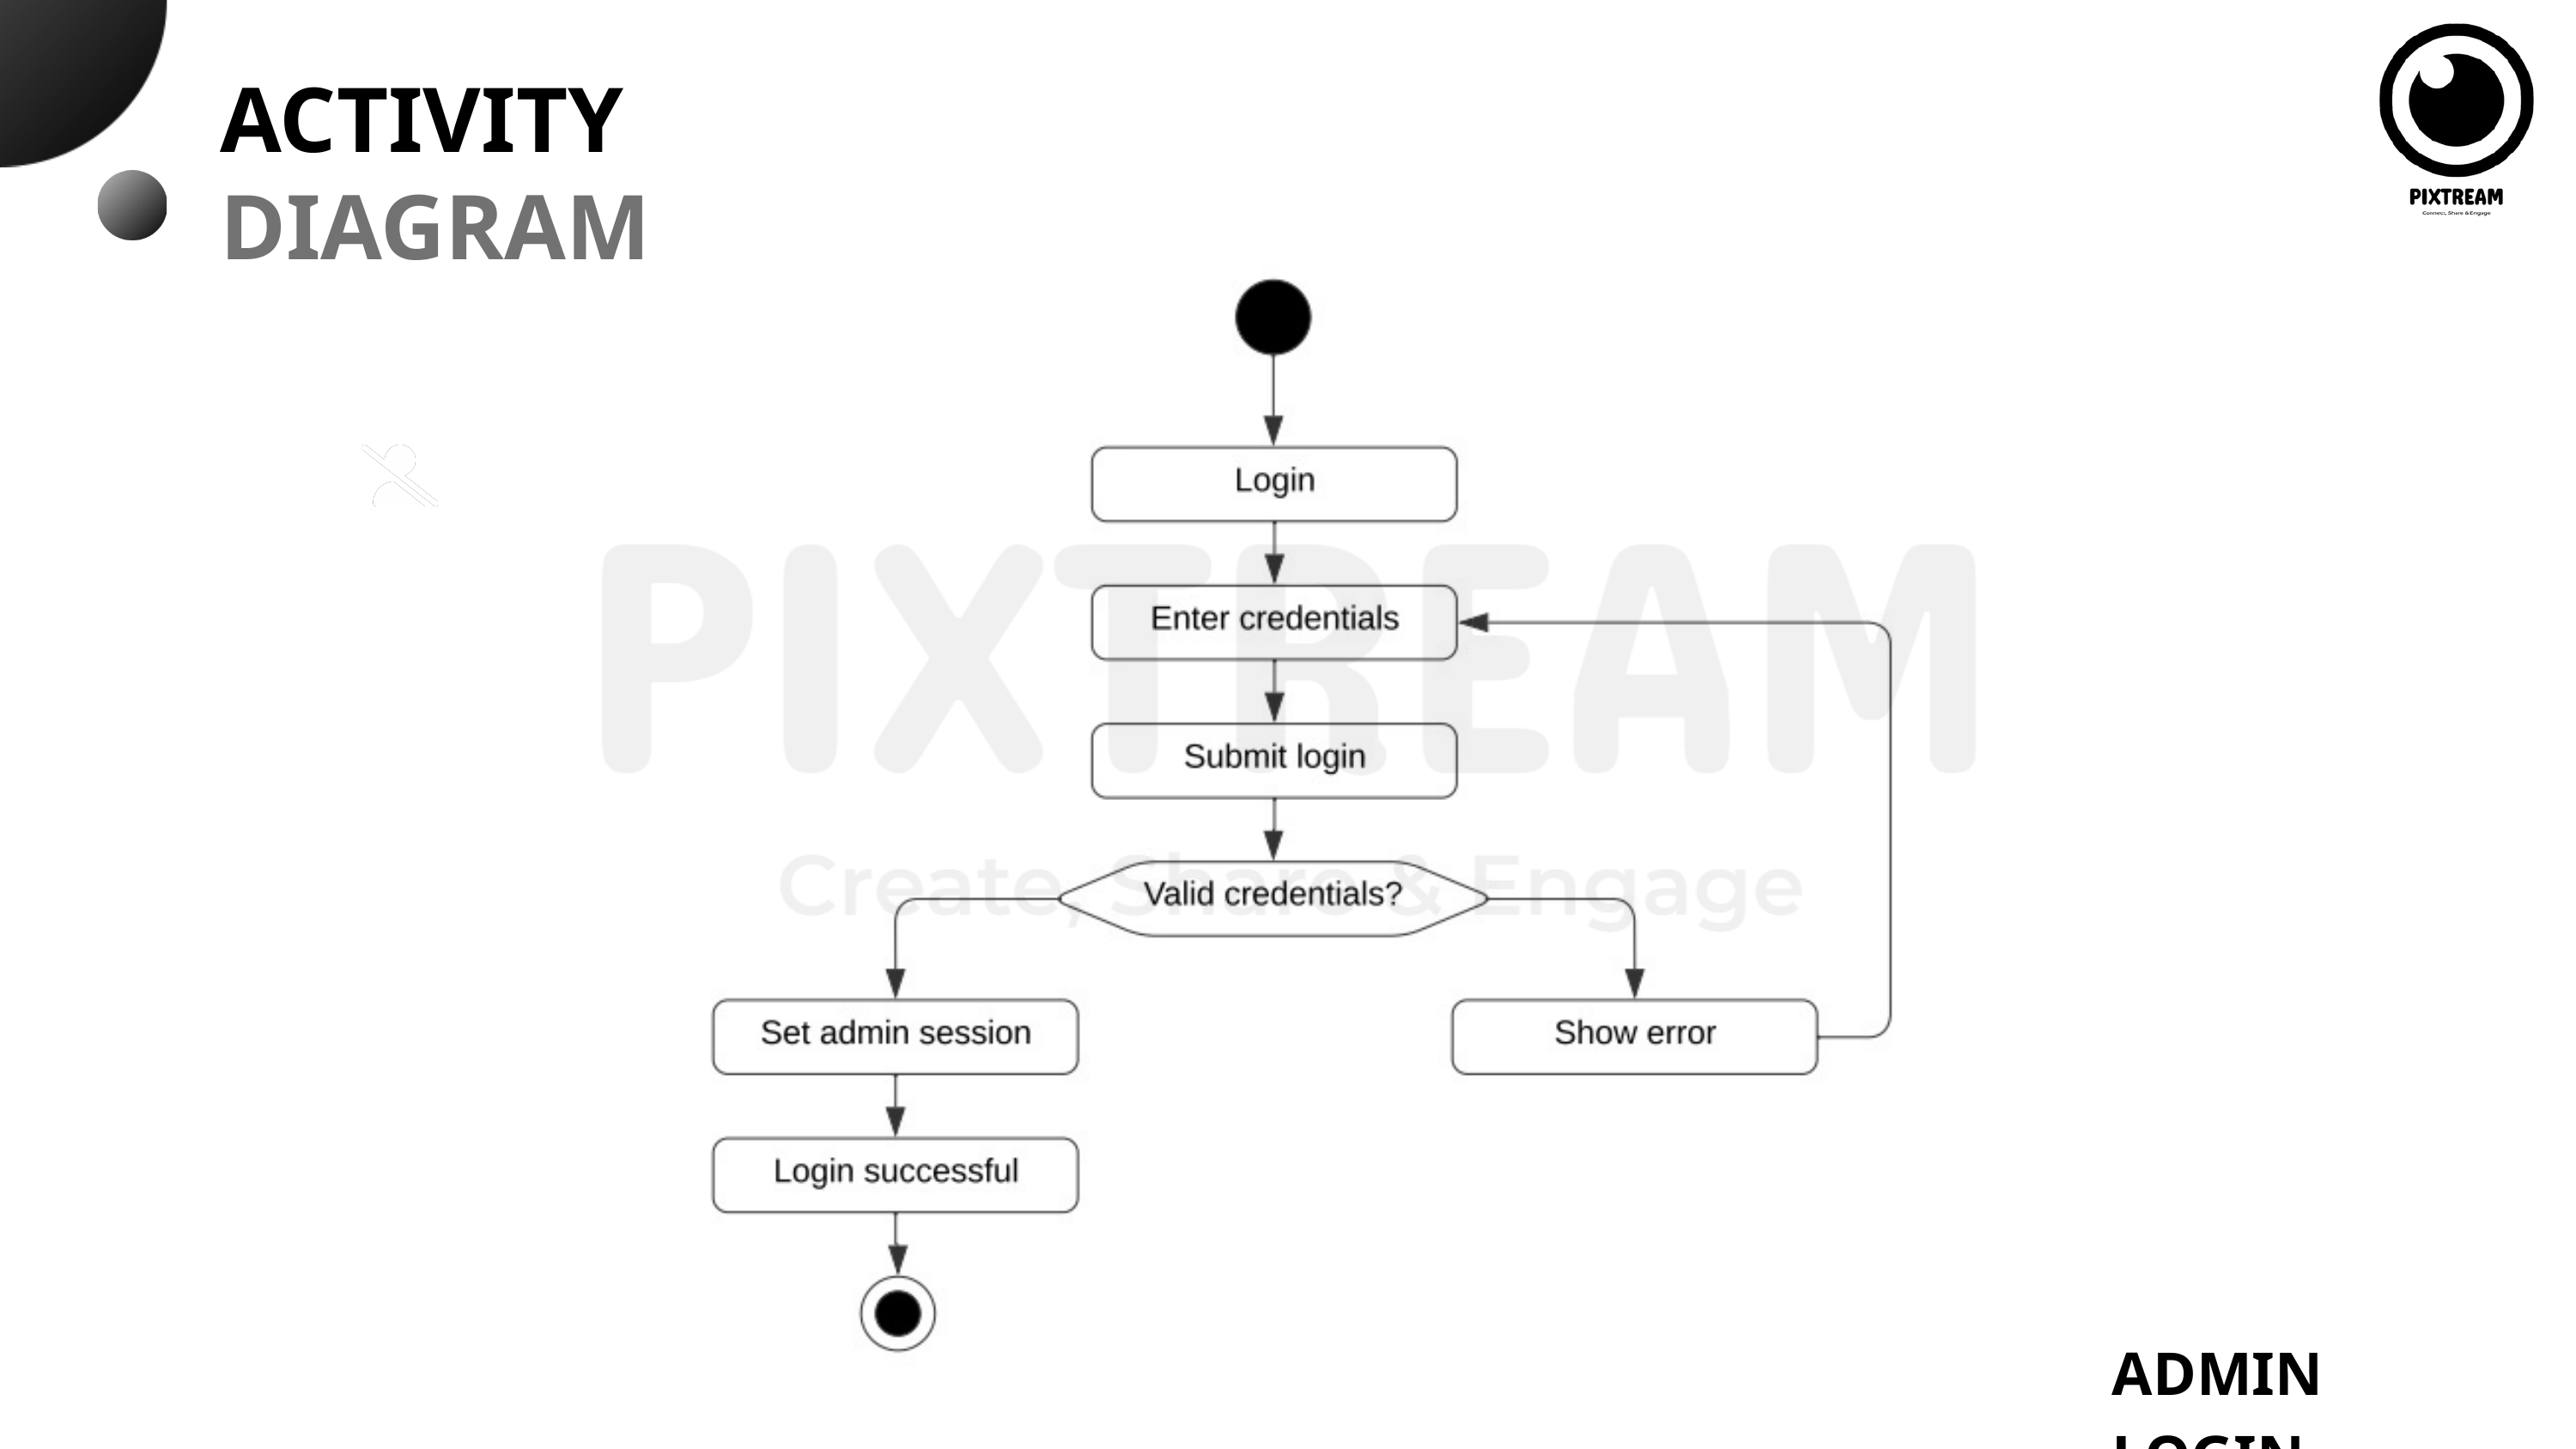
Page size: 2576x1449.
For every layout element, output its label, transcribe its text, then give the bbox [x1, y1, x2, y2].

text_box [601, 170, 1975, 454]
text_box DIAGRAM [219, 151, 951, 277]
text_box [361, 445, 439, 506]
text_box [499, 454, 2077, 994]
text_box [601, 994, 1975, 1449]
text_box ACTIVITY [219, 45, 894, 151]
text_box [0, 0, 167, 167]
text_box [97, 170, 167, 240]
text_box ADMIN LOGIN [2111, 1325, 2532, 1449]
text_box [2354, 12, 2559, 225]
